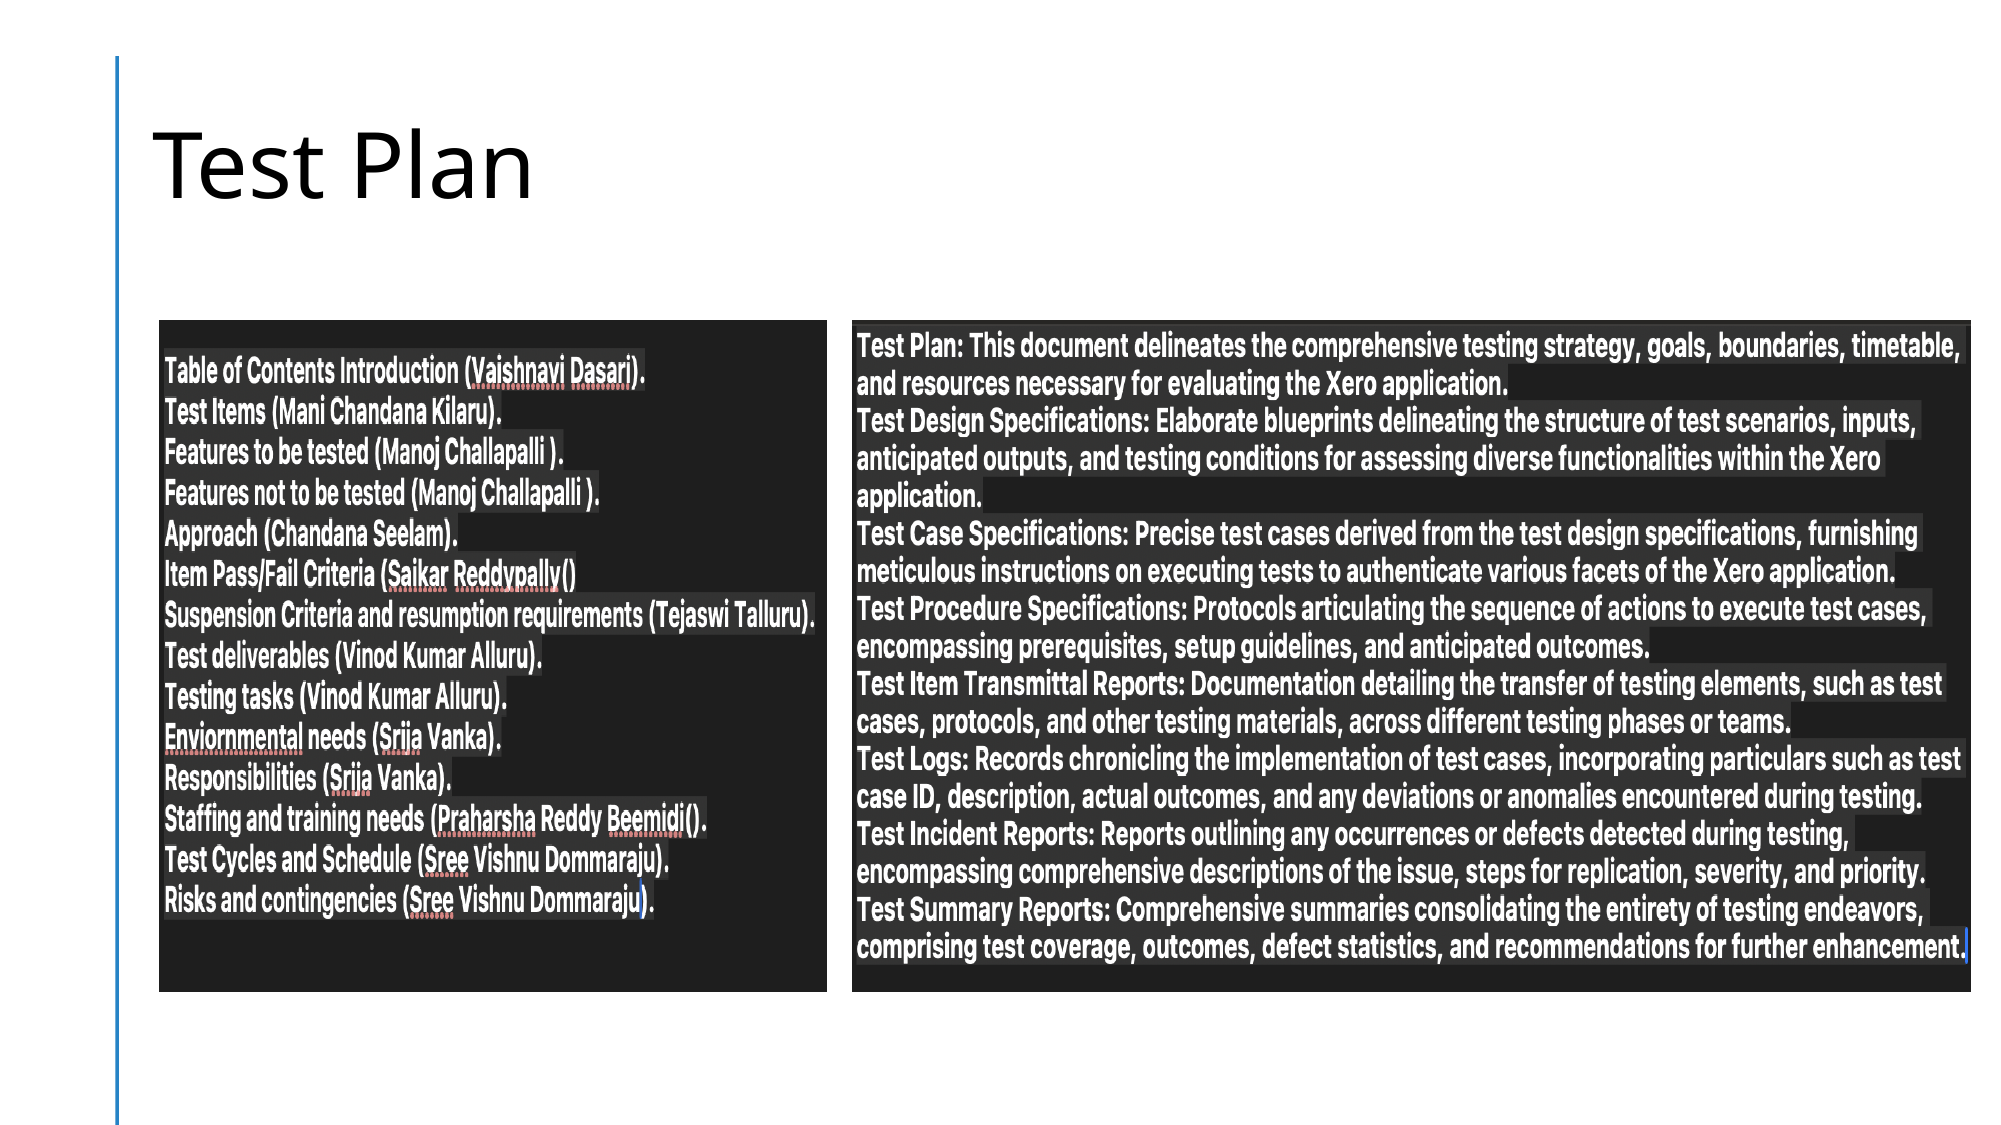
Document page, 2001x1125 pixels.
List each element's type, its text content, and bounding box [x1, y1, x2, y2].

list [852, 320, 1971, 992]
picture [159, 320, 827, 992]
title Test Plan [137, 59, 1863, 278]
